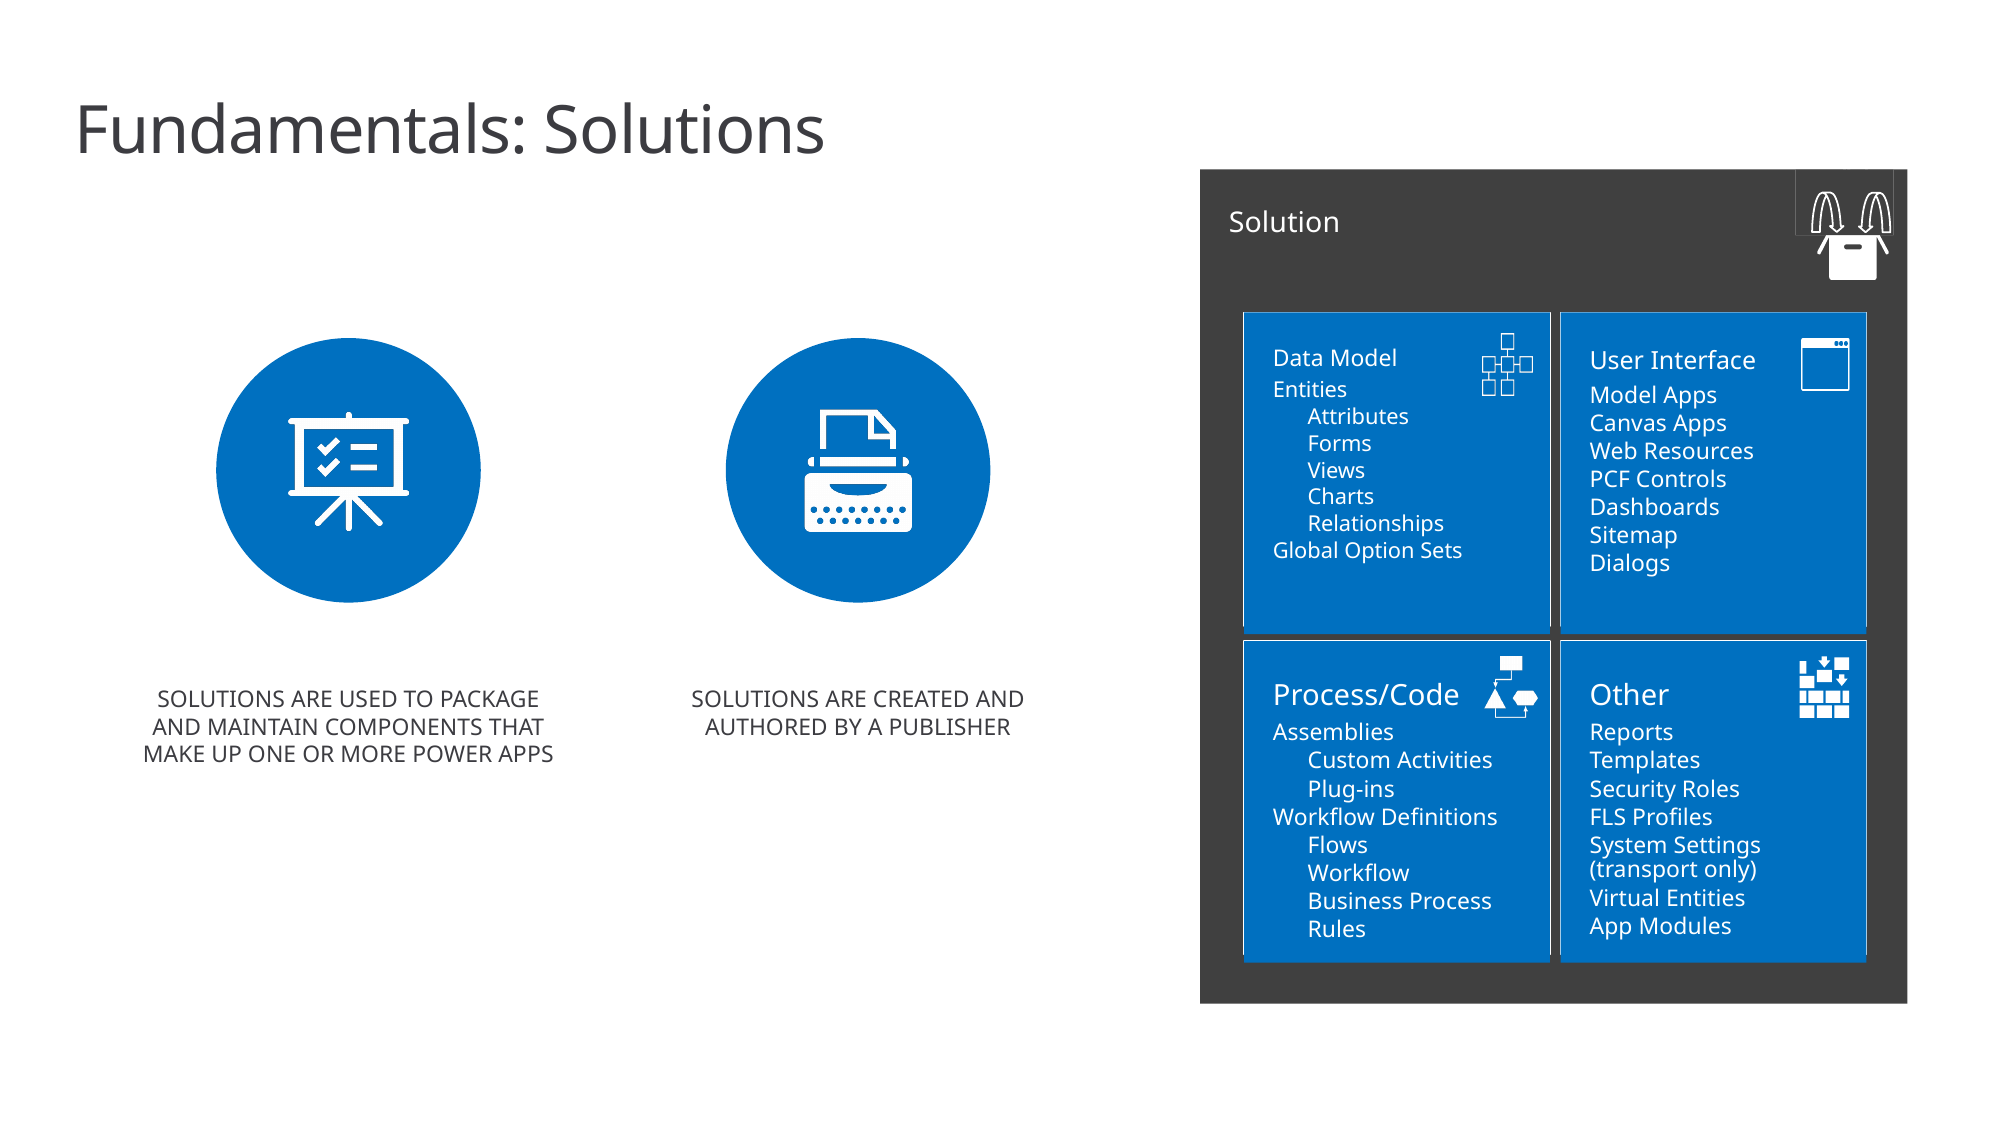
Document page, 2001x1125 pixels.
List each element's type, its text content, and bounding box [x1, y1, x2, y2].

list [124, 258, 1083, 883]
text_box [1199, 155, 1908, 1004]
title Fundamentals: Solutions [74, 101, 1930, 170]
